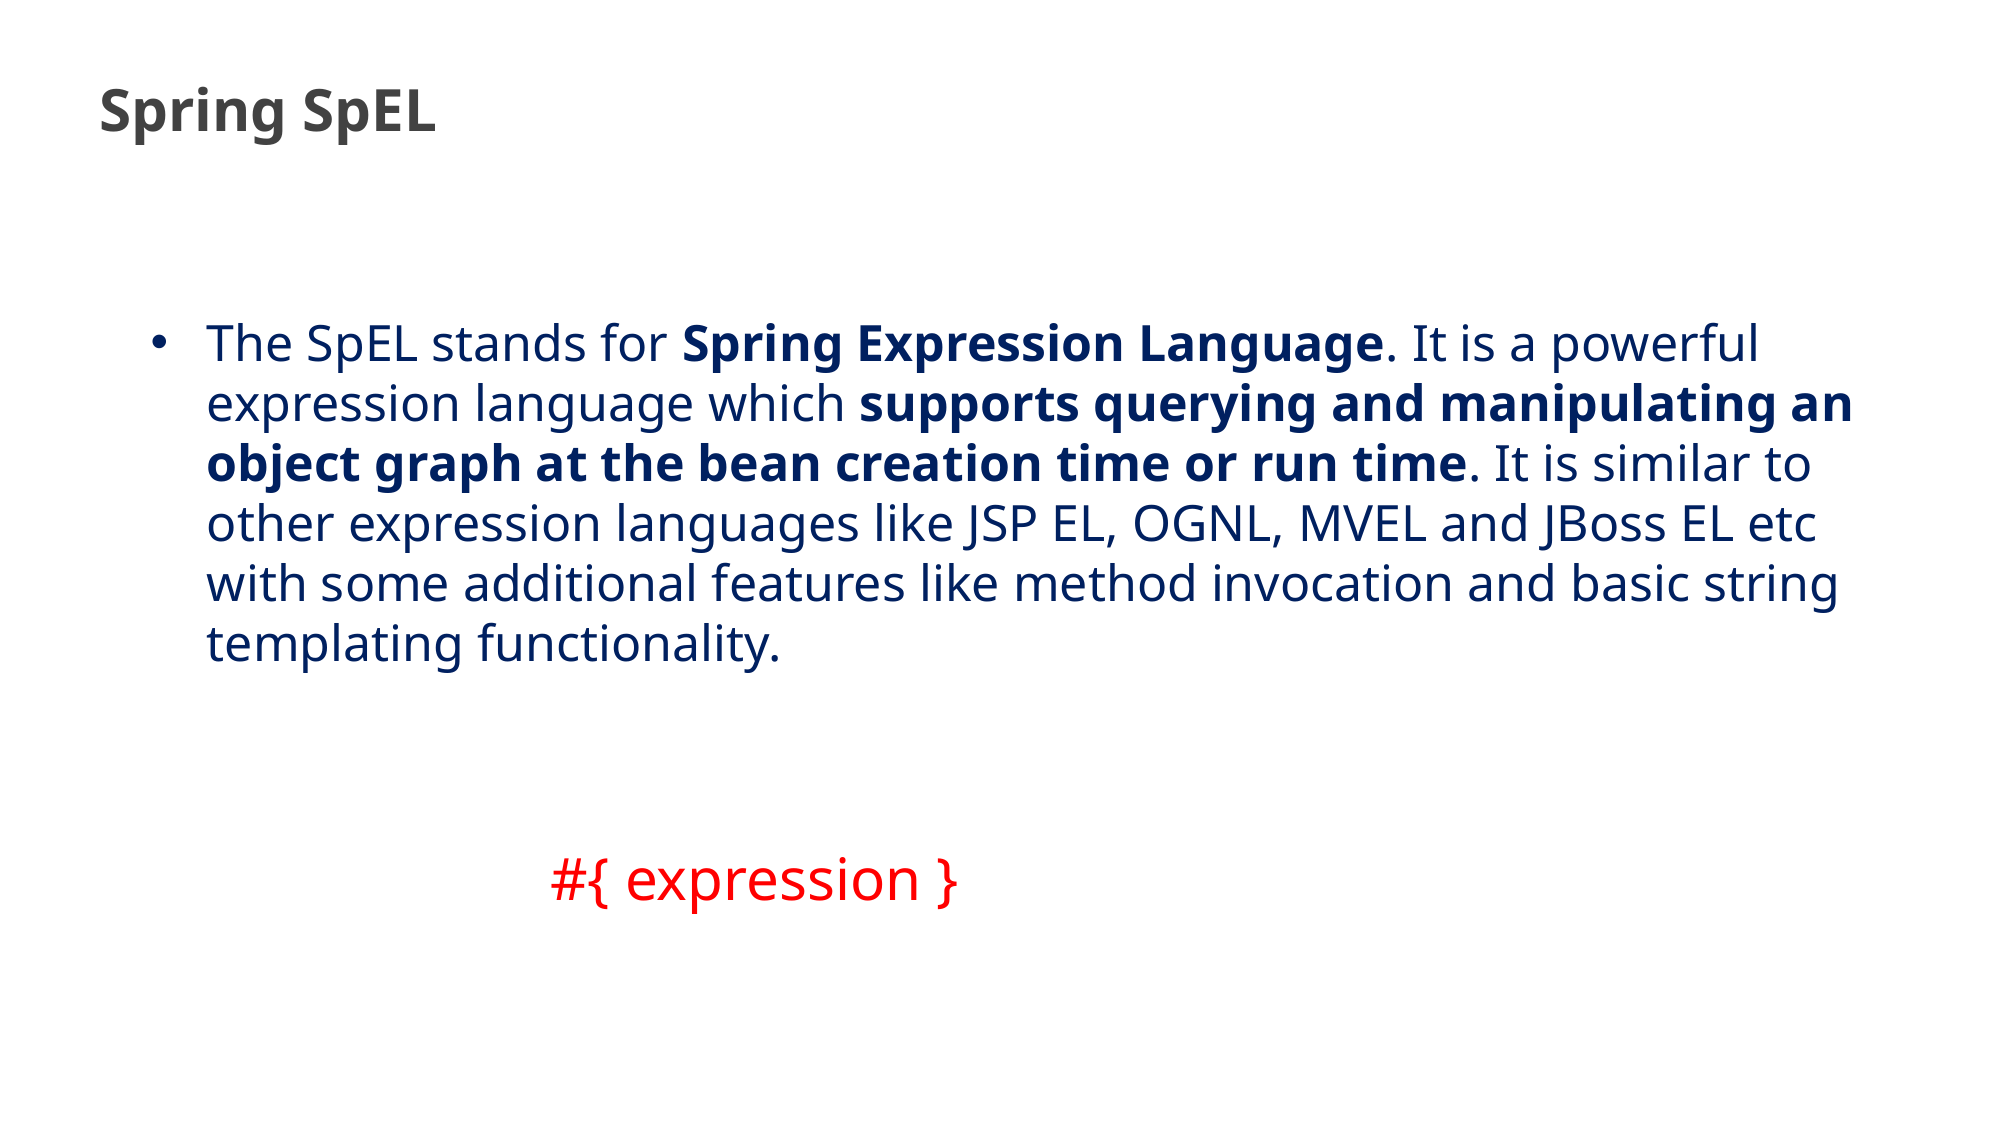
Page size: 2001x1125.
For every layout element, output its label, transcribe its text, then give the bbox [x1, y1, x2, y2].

text_box Spring SpEL [84, 65, 1085, 151]
text_box The SpEL stands for Spring Expression Language. It is a powerful expression language which supports querying and manipulating an object graph at the bean creation time or run time. It is similar to other expression languages like JSP EL, OGNL, MVEL and JBoss EL etc with some additional features like method invocation and basic string templating functionality. [135, 303, 1935, 679]
text_box #{ expression } [535, 834, 1536, 920]
